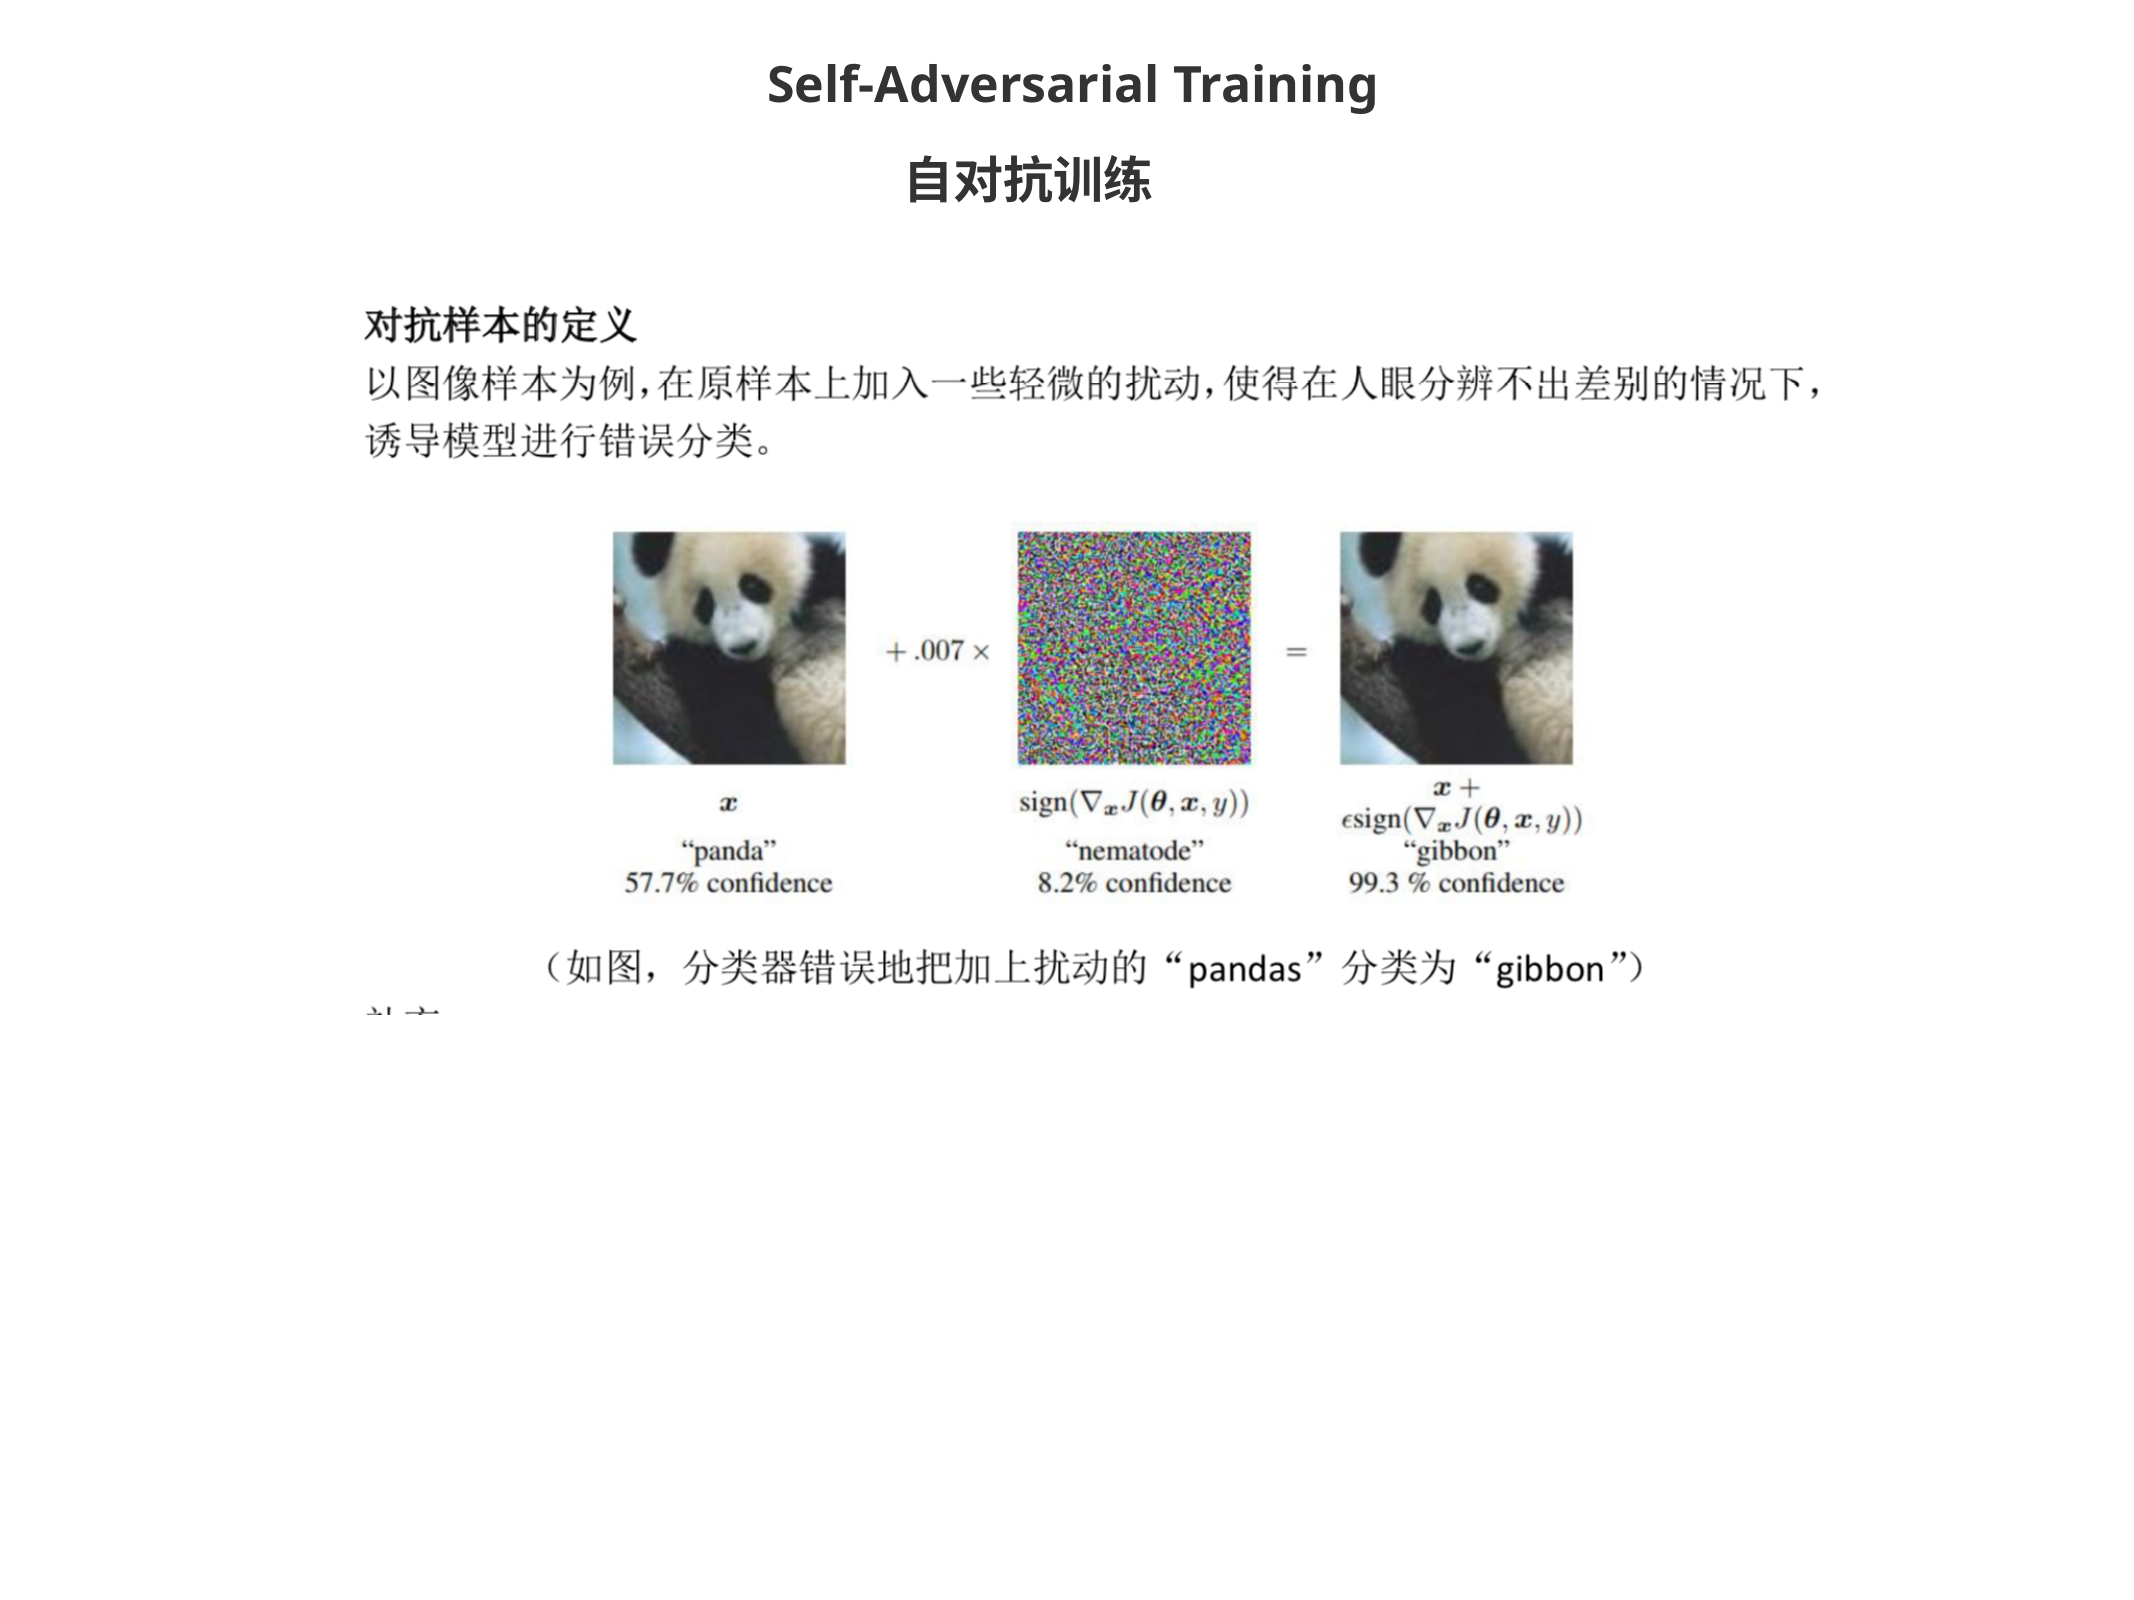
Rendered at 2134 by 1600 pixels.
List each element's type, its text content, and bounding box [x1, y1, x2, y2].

text_box Self-Adversarial Training 自对抗训练 [759, 8, 1389, 217]
picture [338, 285, 1900, 1015]
